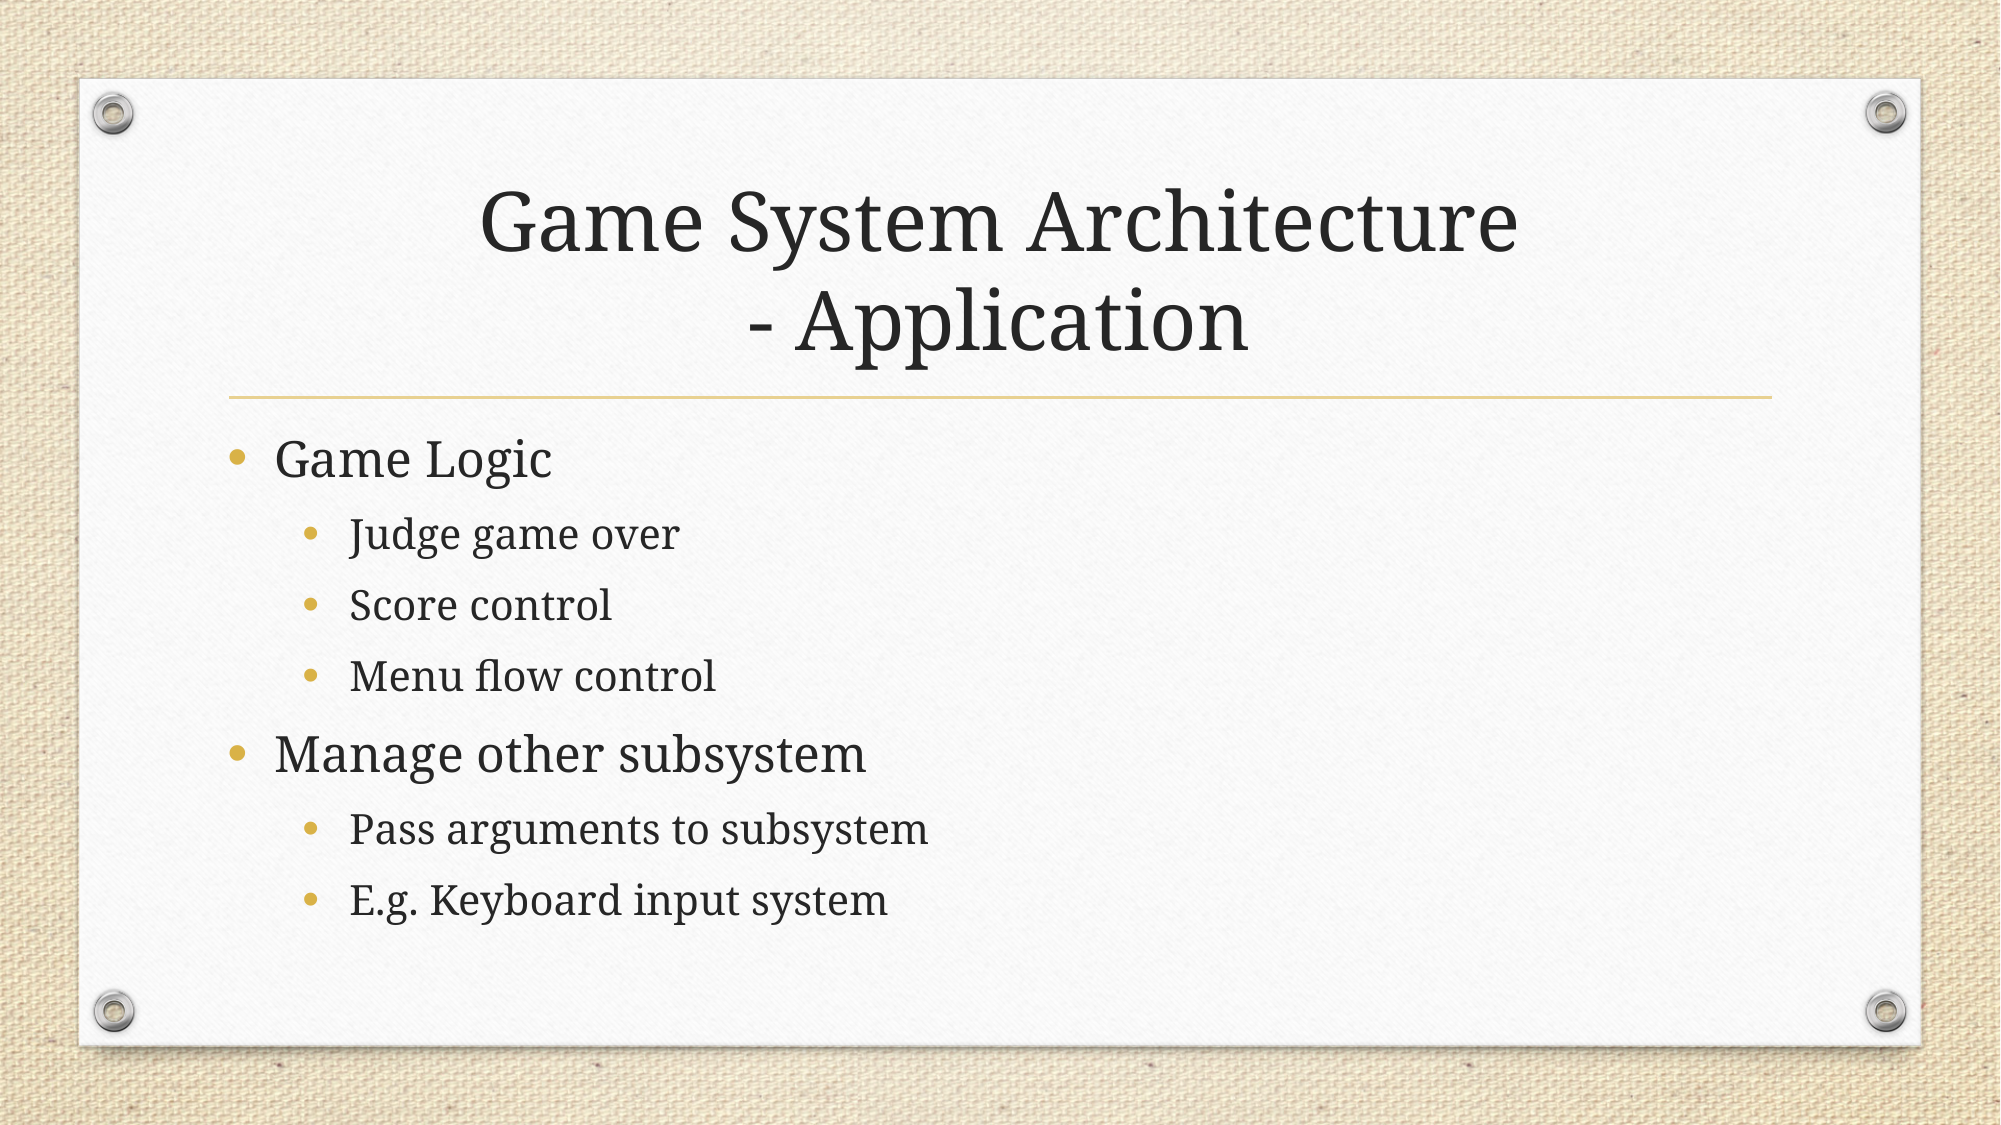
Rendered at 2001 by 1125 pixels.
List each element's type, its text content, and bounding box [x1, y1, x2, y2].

list Game Logic Judge game over Score control Menu flow control Manage other subsystem Pass arguments to subsystem E.g. Keyboard input system [212, 419, 1788, 964]
picture [0, 0, 2001, 1125]
title Game System Architecture - Application [212, 161, 1788, 375]
